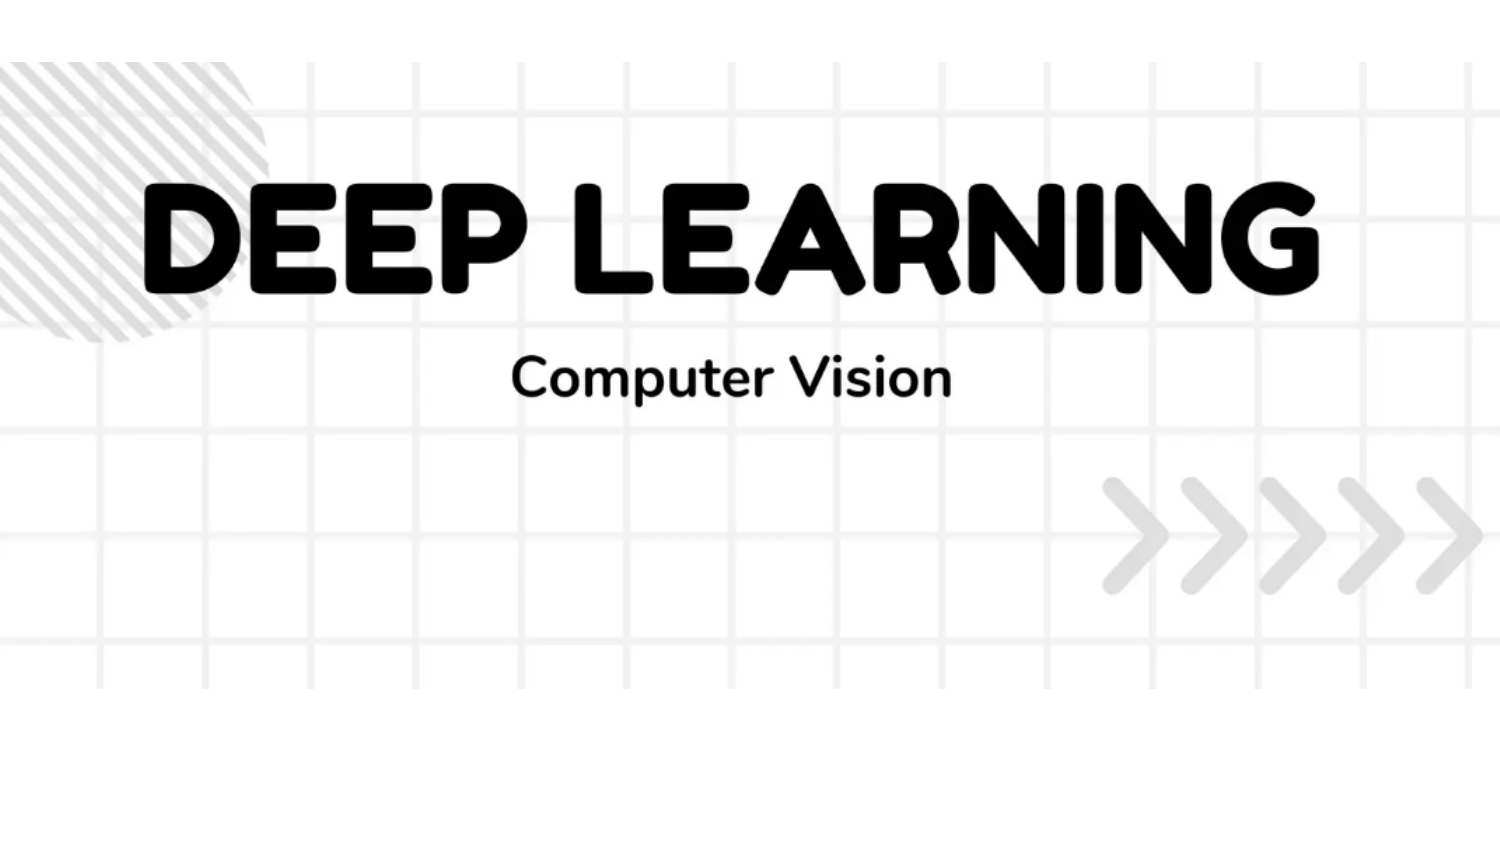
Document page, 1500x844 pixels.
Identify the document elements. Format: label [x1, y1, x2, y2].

picture [0, 61, 1500, 689]
